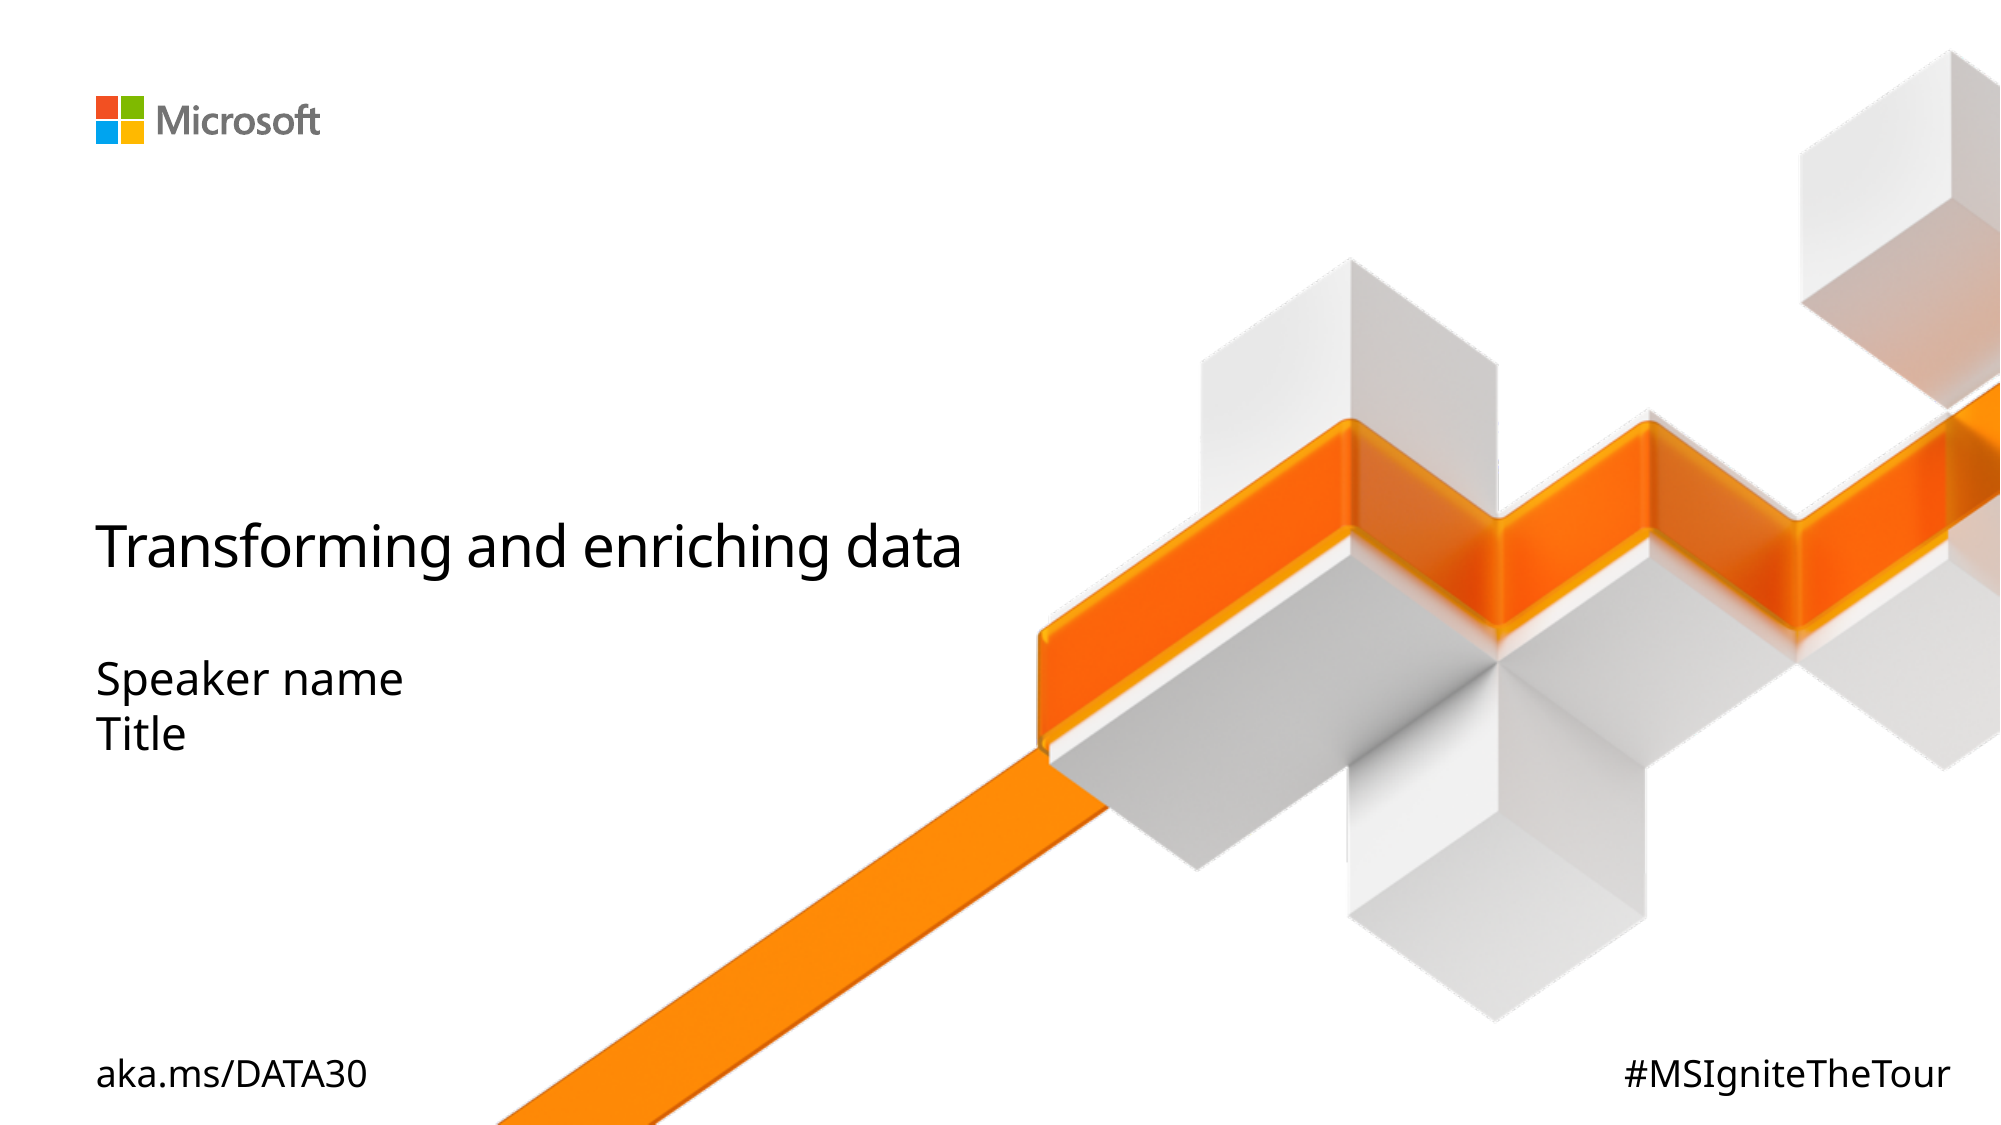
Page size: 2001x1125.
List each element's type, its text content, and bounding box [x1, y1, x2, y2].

title Transforming and enriching data [95, 508, 1000, 580]
list Speaker name Title [95, 650, 1000, 762]
picture [476, 0, 2000, 1125]
